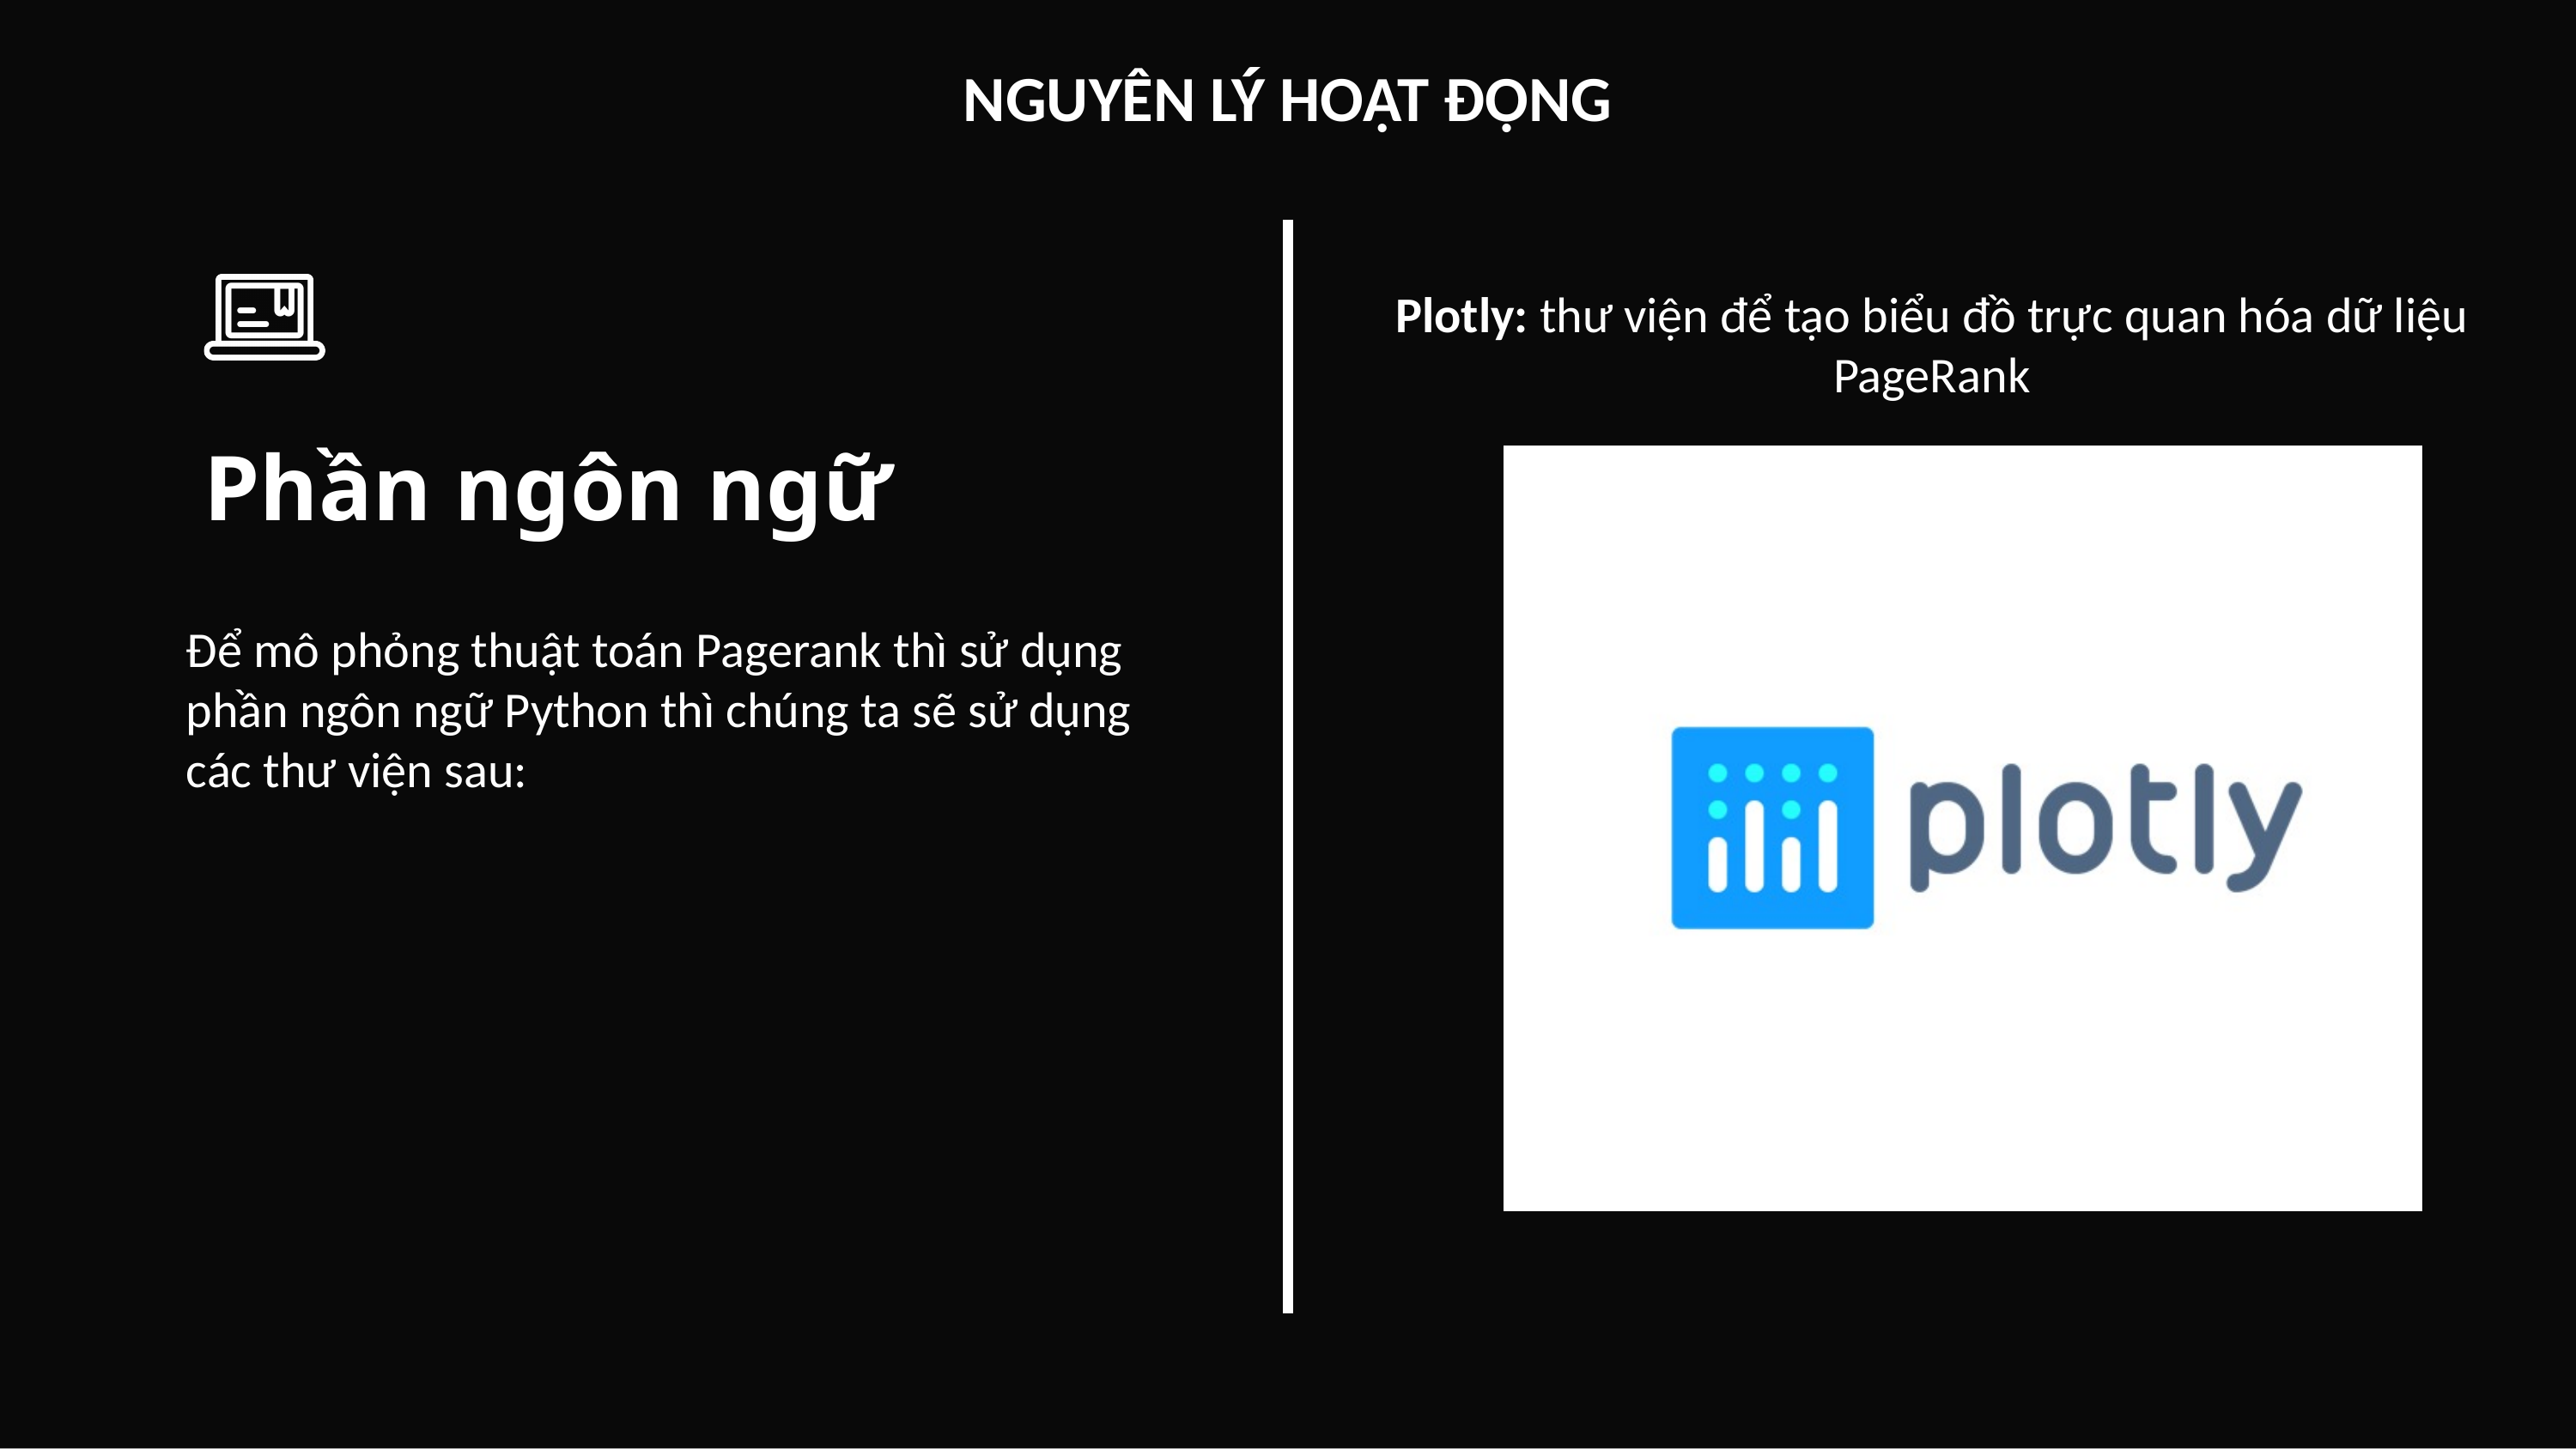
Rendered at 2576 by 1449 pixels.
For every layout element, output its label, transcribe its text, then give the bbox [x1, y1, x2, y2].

picture [1504, 446, 2422, 1211]
text_box [0, 0, 2576, 1449]
text_box Plotly: thư viện để tạo biểu đồ trực quan hóa dữ liệu PageRank [1293, 276, 2576, 409]
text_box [204, 274, 1068, 540]
text_box Để mô phỏng thuật toán Pagerank thì sử dụng phần ngôn ngữ Python thì chúng ta sẽ sử dụng các thư viện sau: [173, 611, 1202, 804]
text_box NGUYÊN LÝ HOẠT ĐỘNG [708, 51, 1868, 141]
